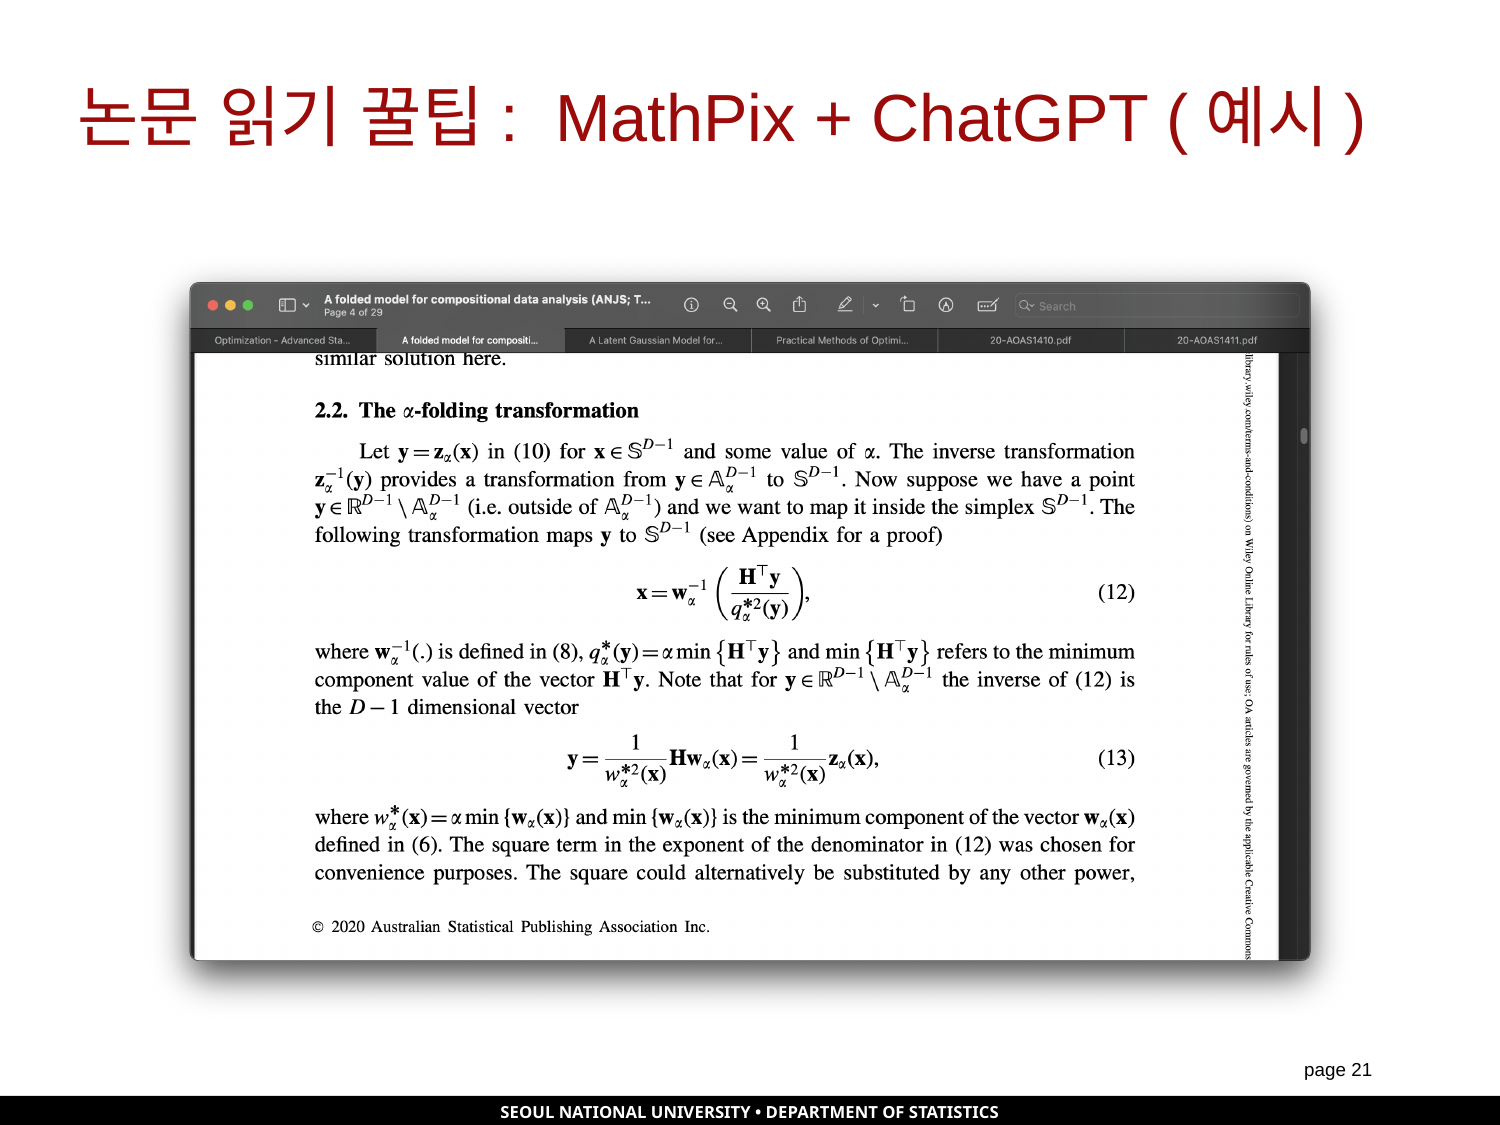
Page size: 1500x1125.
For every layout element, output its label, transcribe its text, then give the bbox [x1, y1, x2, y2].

title 논문 읽기 꿀팁: MathPix + ChatGPT (예시) [62, 55, 1450, 175]
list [141, 249, 1359, 1026]
slide_number page 20 [1249, 1037, 1388, 1088]
